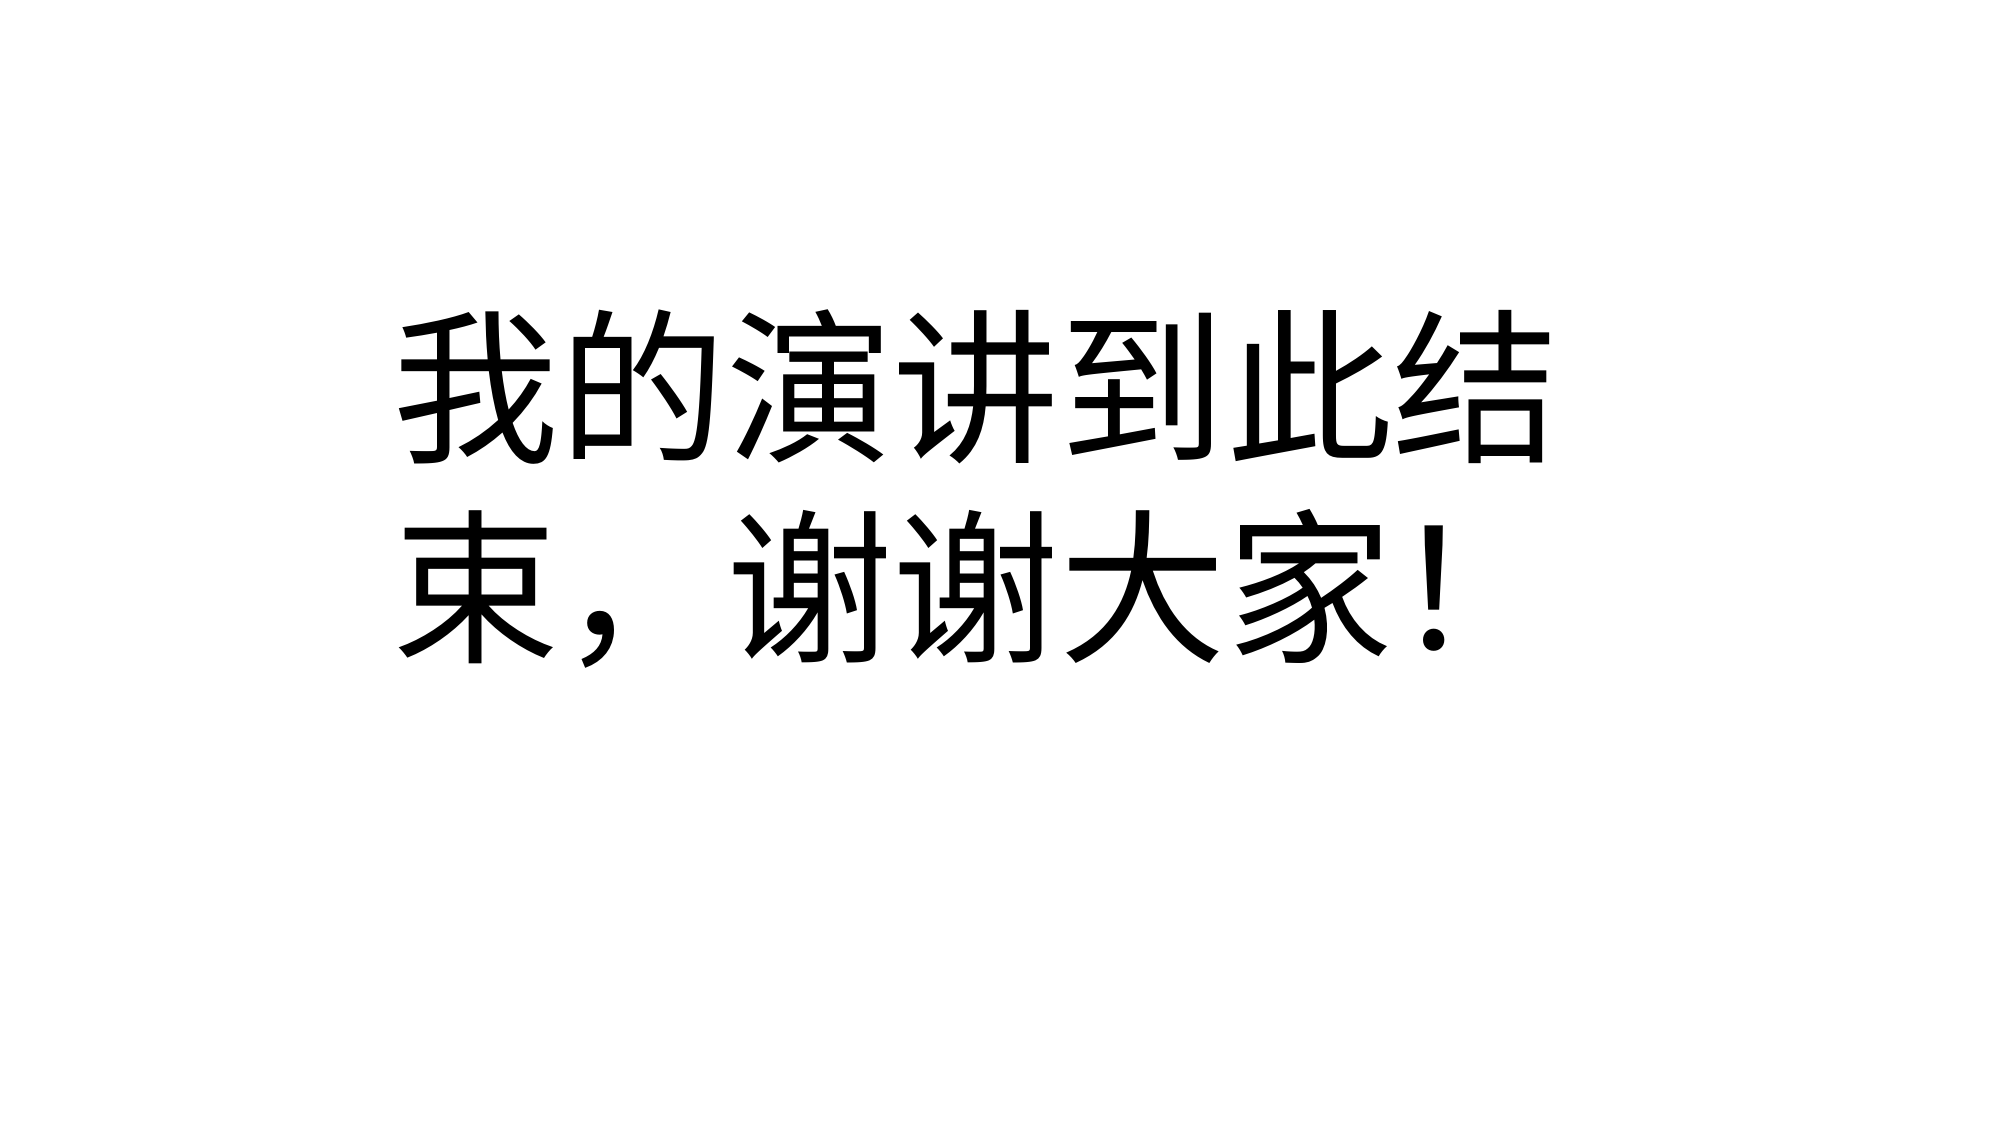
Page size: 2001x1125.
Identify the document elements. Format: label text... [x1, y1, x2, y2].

text_box 我的演讲到此结束，谢谢大家！ [378, 276, 1622, 692]
